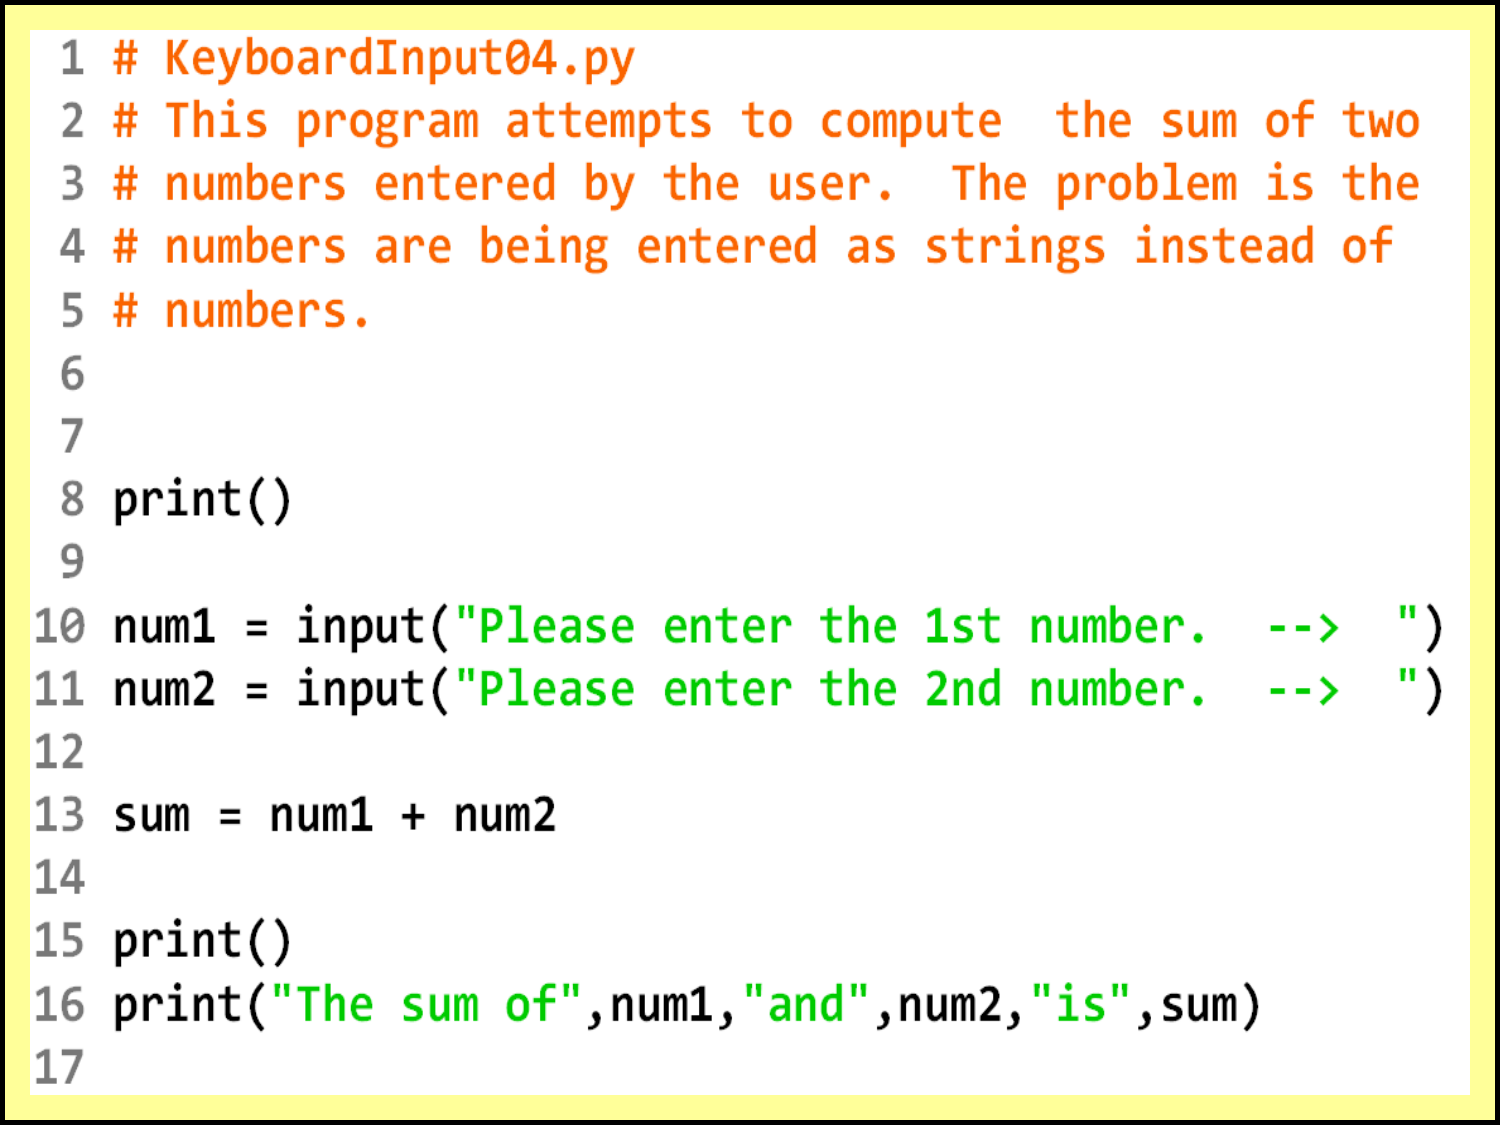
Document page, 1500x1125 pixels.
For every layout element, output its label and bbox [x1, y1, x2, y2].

text_box [29, 29, 1471, 1096]
